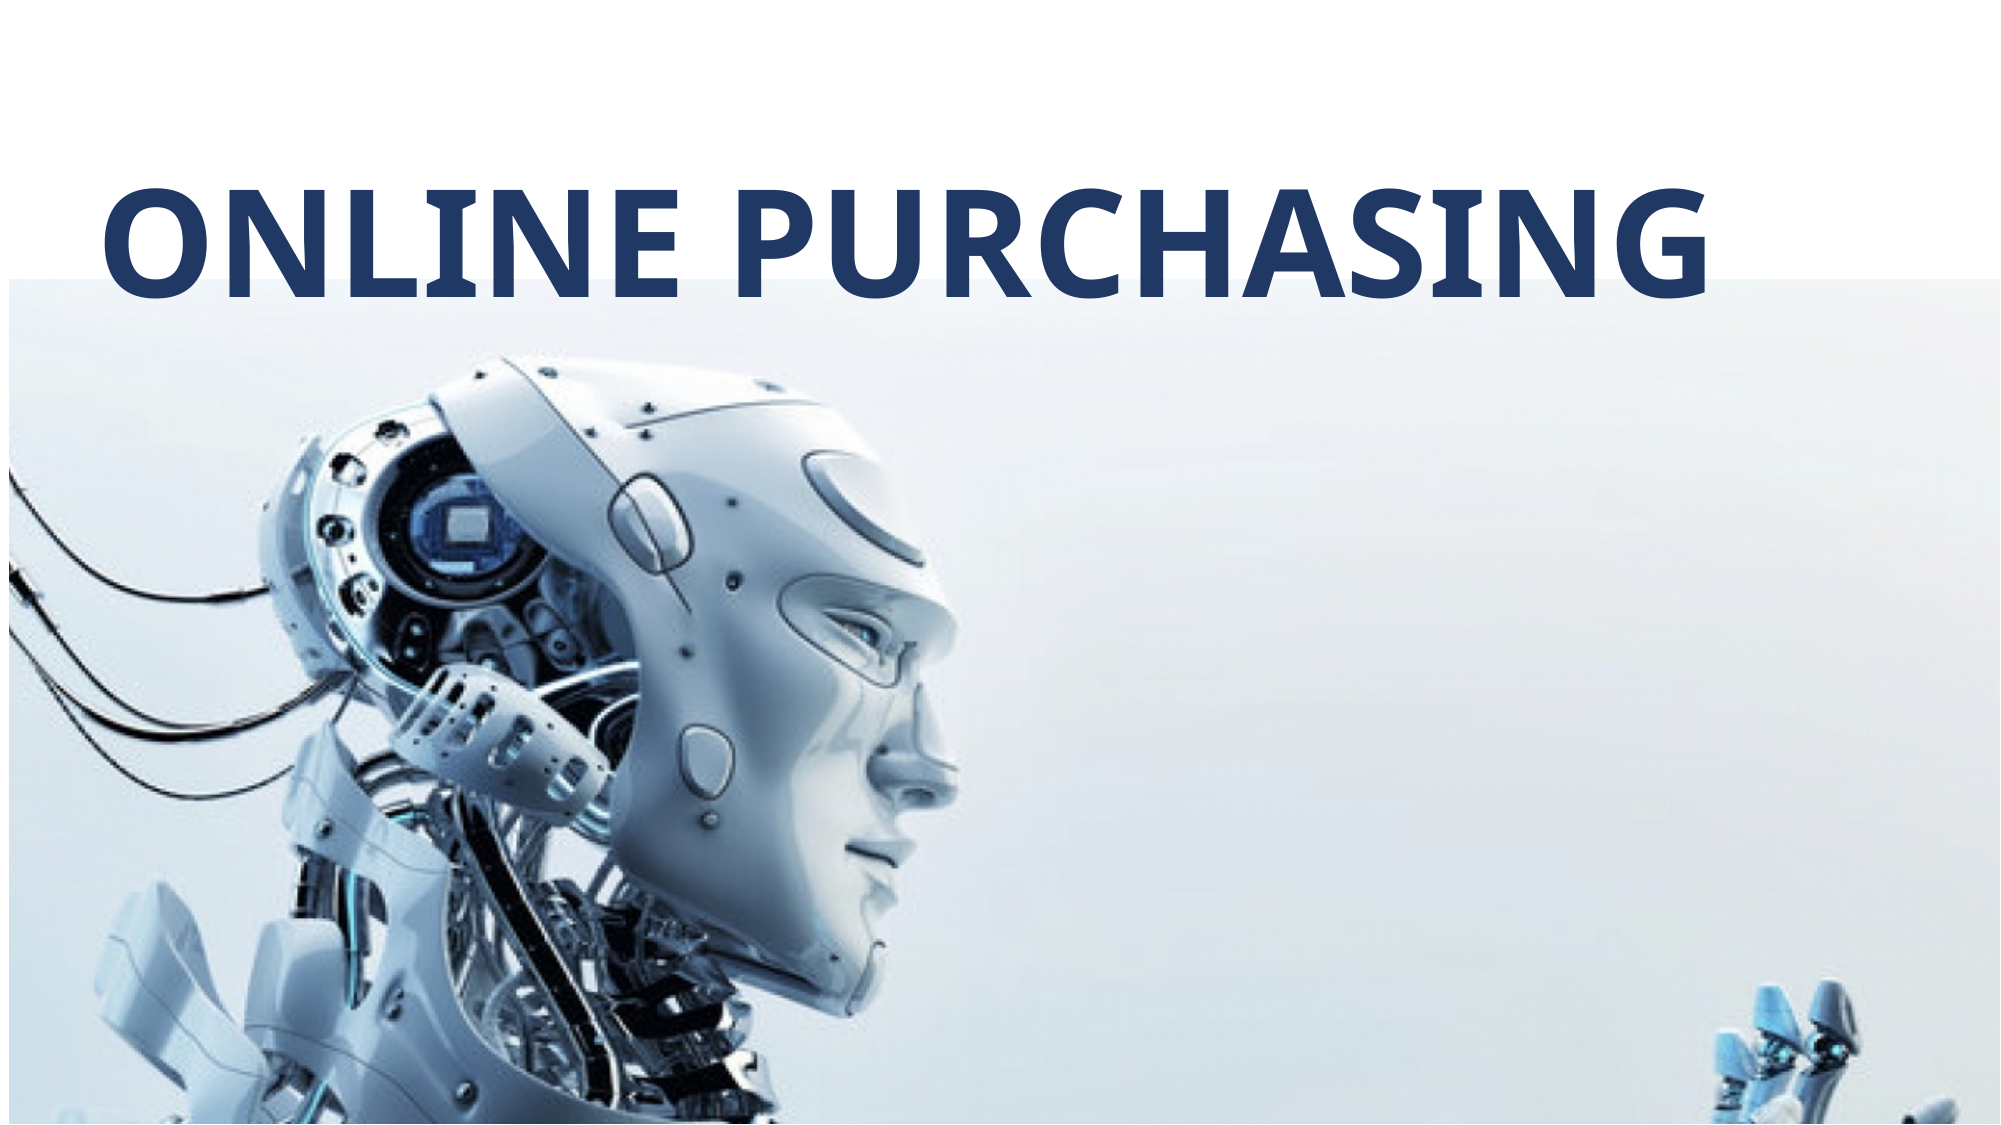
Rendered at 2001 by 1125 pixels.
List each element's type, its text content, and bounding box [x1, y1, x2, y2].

picture [9, 279, 2000, 1124]
text_box ONLINE PURCHASING [81, 140, 1734, 279]
